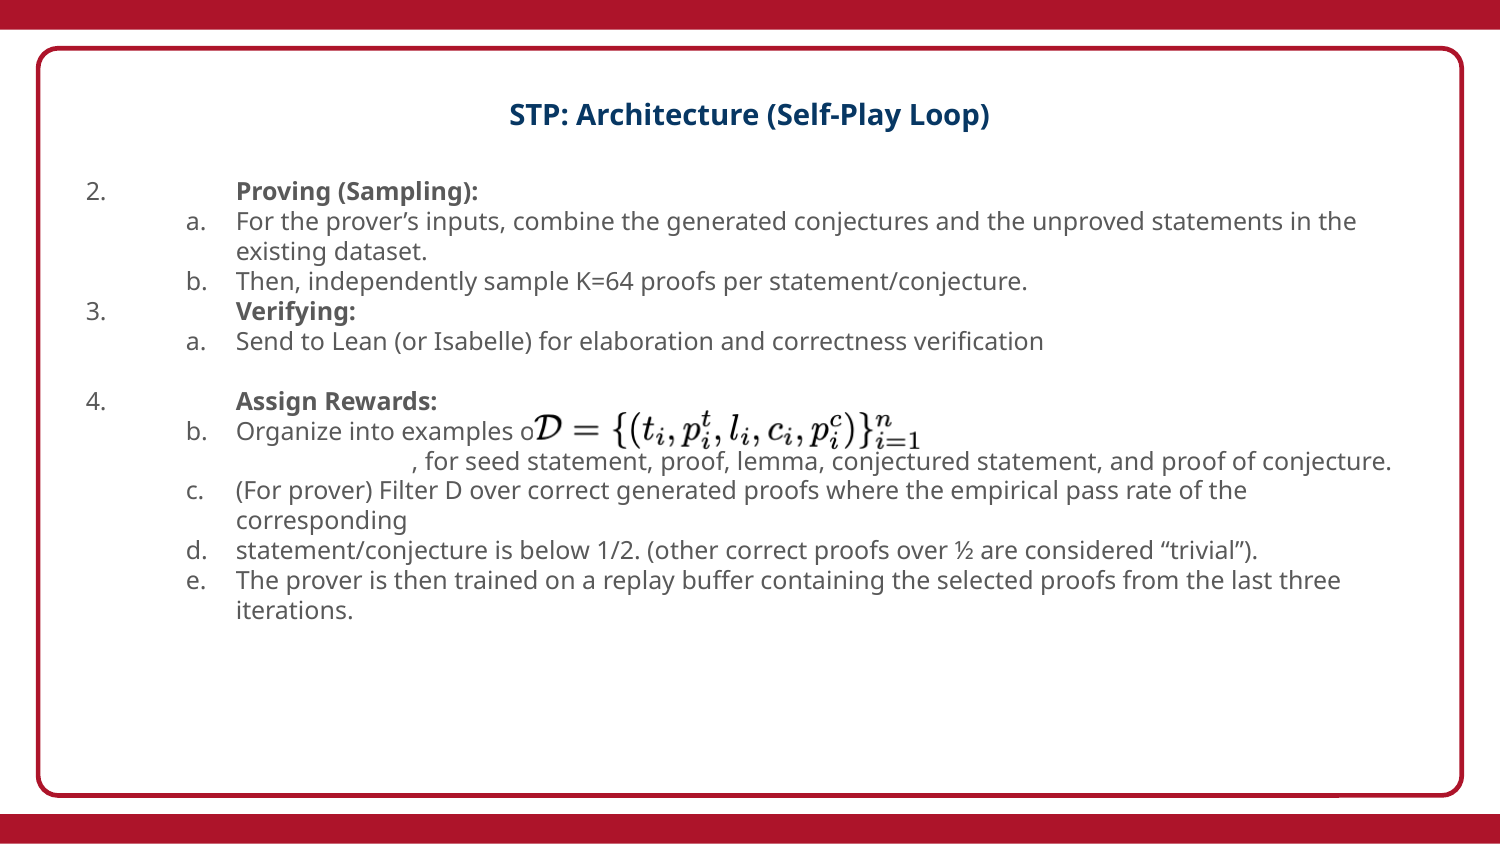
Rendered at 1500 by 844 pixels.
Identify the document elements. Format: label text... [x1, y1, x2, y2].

subtitle STP: Architecture (Self-Play Loop) [51, 81, 1449, 148]
text_box [0, 814, 1500, 844]
text_box [0, 0, 1500, 30]
text_box 2. Proving (Sampling): For the prover’s inputs, combine the generated conjectures and the unproved statements in the existing dataset. Then, independently sample K=64 proofs per statement/conjecture. 3. Verifying: Send to Lean (or Isabelle) for elaboration and correctness verification 4. Assign Rewards: Organize into examples of , for seed statement, proof, lemma, conjectured statement, and proof of conjecture. (For prover) Filter D over correct generated proofs where the empirical pass rate of the corresponding statement/conjecture is below 1/2. (other correct proofs over ½ are considered “trivial”). The prover is then trained on a replay buffer containing the selected proofs from the last three iterations. [70, 160, 1430, 751]
text_box [38, 48, 1462, 796]
picture [532, 409, 933, 451]
